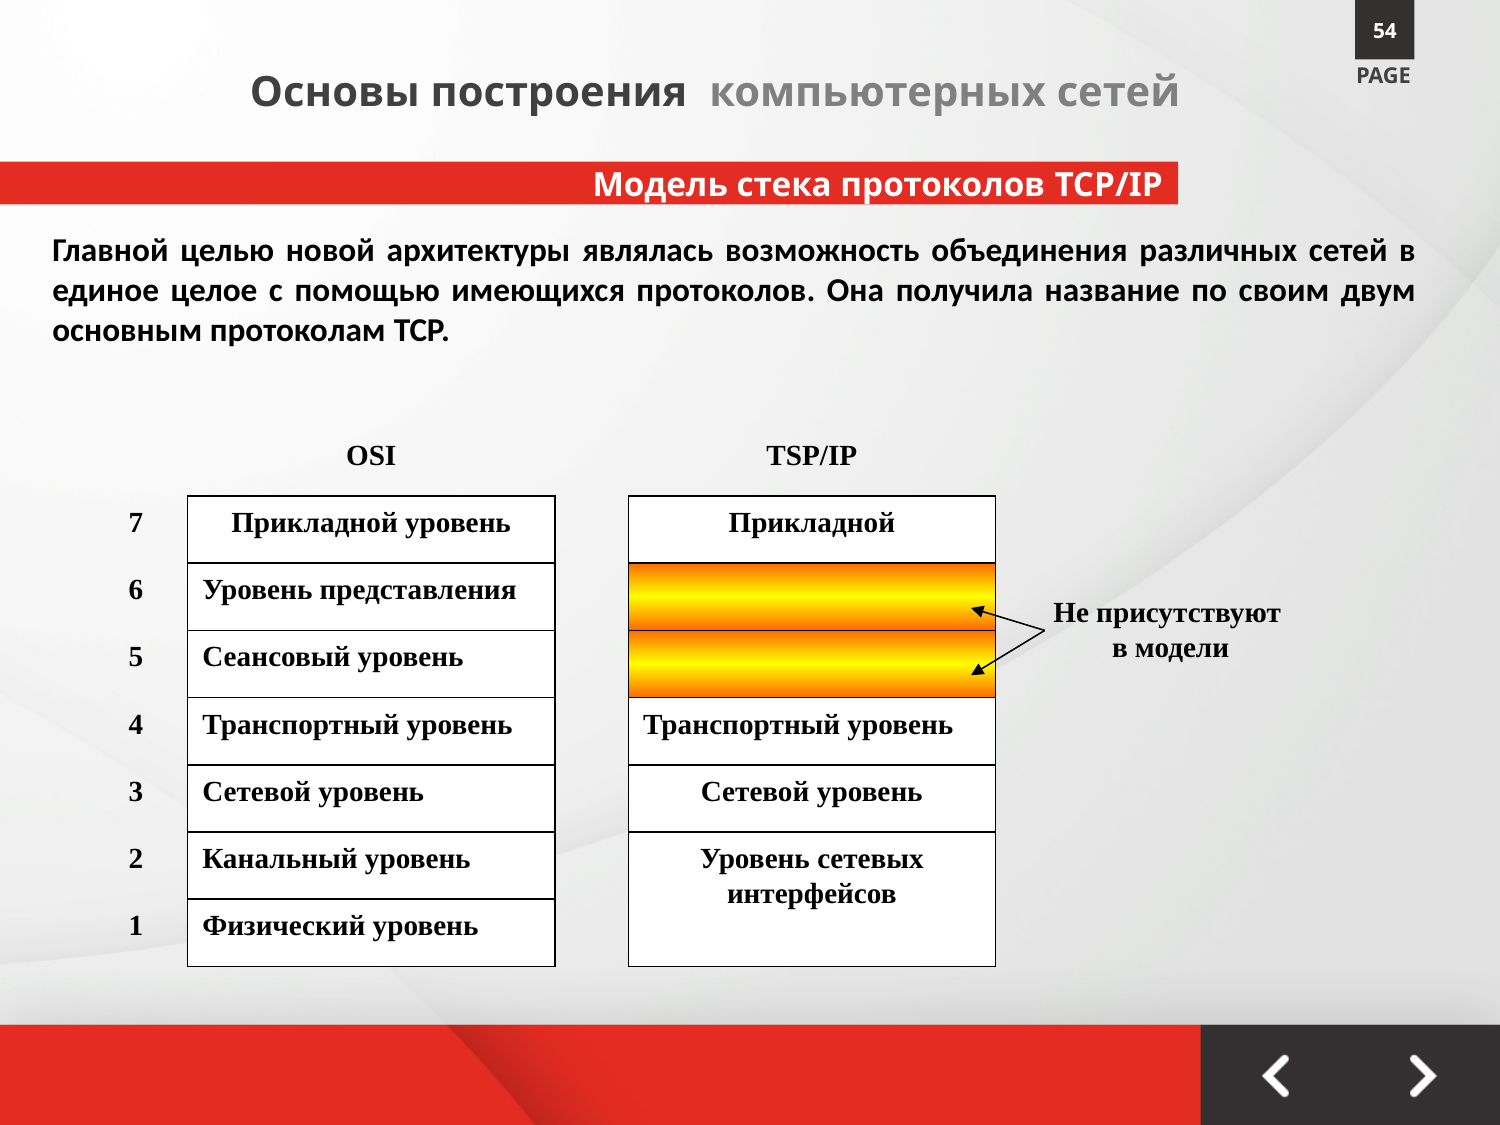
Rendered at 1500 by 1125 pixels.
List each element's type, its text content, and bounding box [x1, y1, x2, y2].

text_box Основы построения компьютерных сетей [22, 57, 1196, 123]
text_box PAGE [1341, 54, 1426, 96]
text_box 54 [1353, 0, 1417, 61]
text_box Главной целью новой архитектуры являлась возможность объединения различных сетей в единое целое с помощью имеющихся протоколов. Она получила название по своим двум основным протоколам TCP. [37, 221, 1433, 356]
subtitle Модель стека протоколов TCP/IP [0, 161, 1179, 205]
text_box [113, 428, 1315, 967]
picture [0, 0, 1500, 1125]
